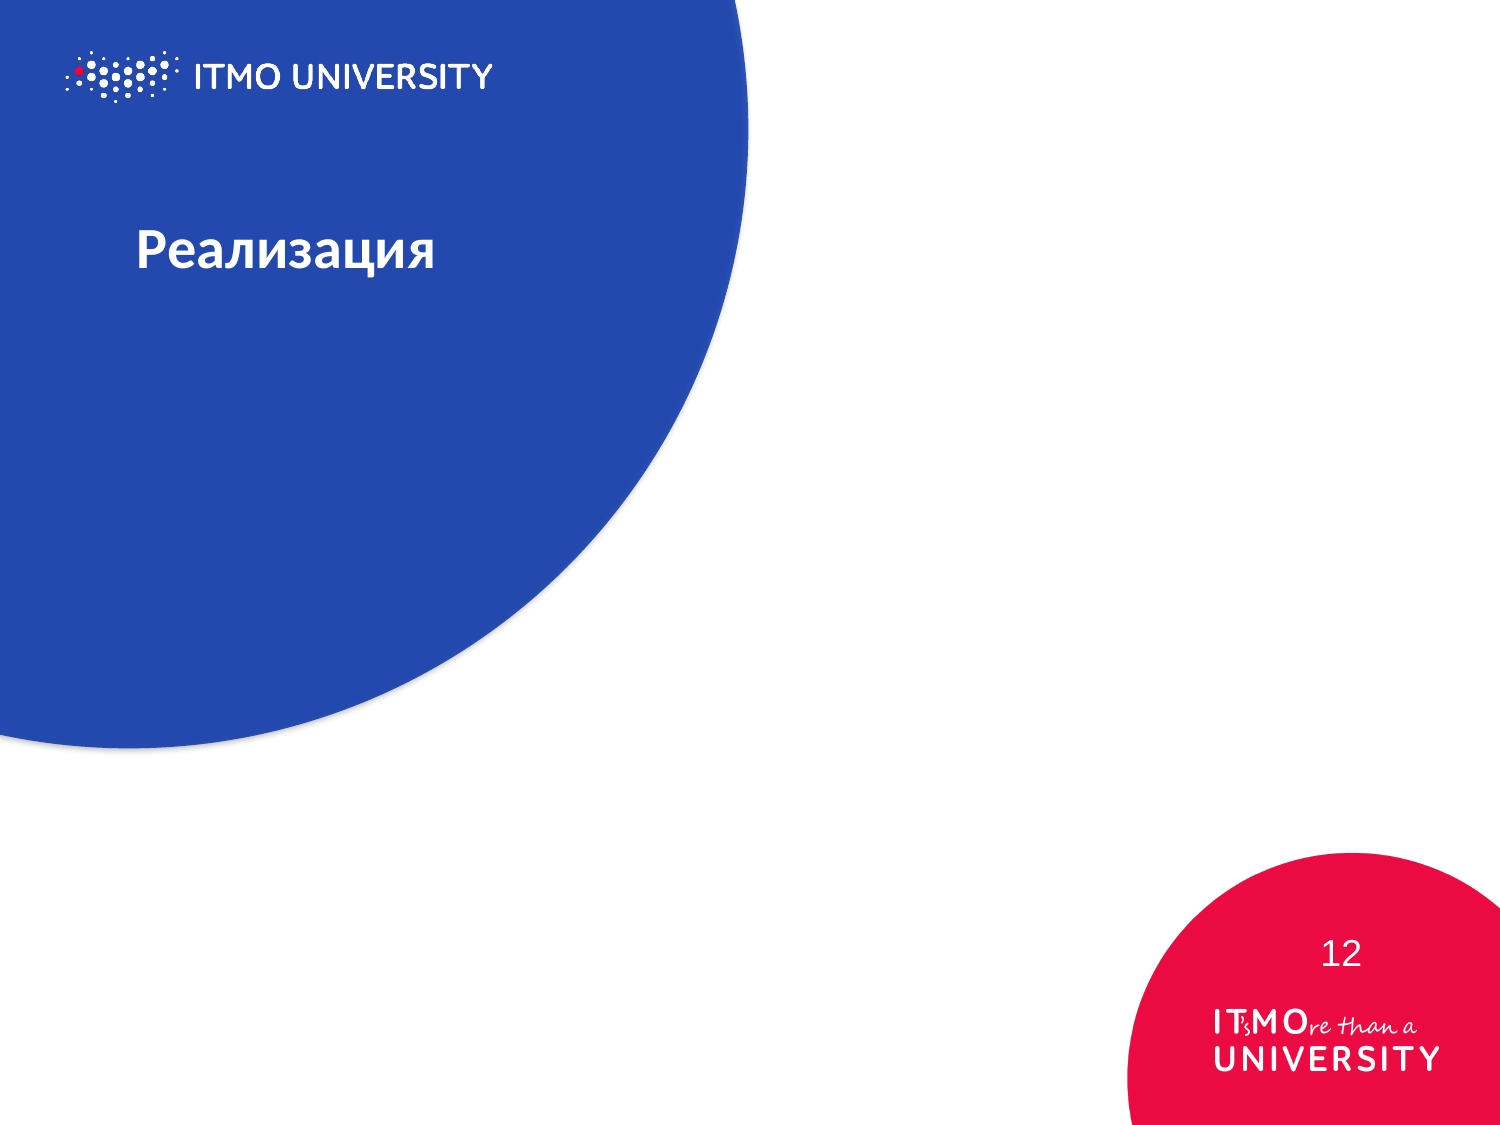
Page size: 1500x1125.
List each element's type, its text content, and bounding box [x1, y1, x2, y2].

picture [0, 0, 547, 150]
title Реализация [121, 202, 568, 563]
text_box [0, 0, 750, 750]
picture [1107, 832, 1500, 1125]
